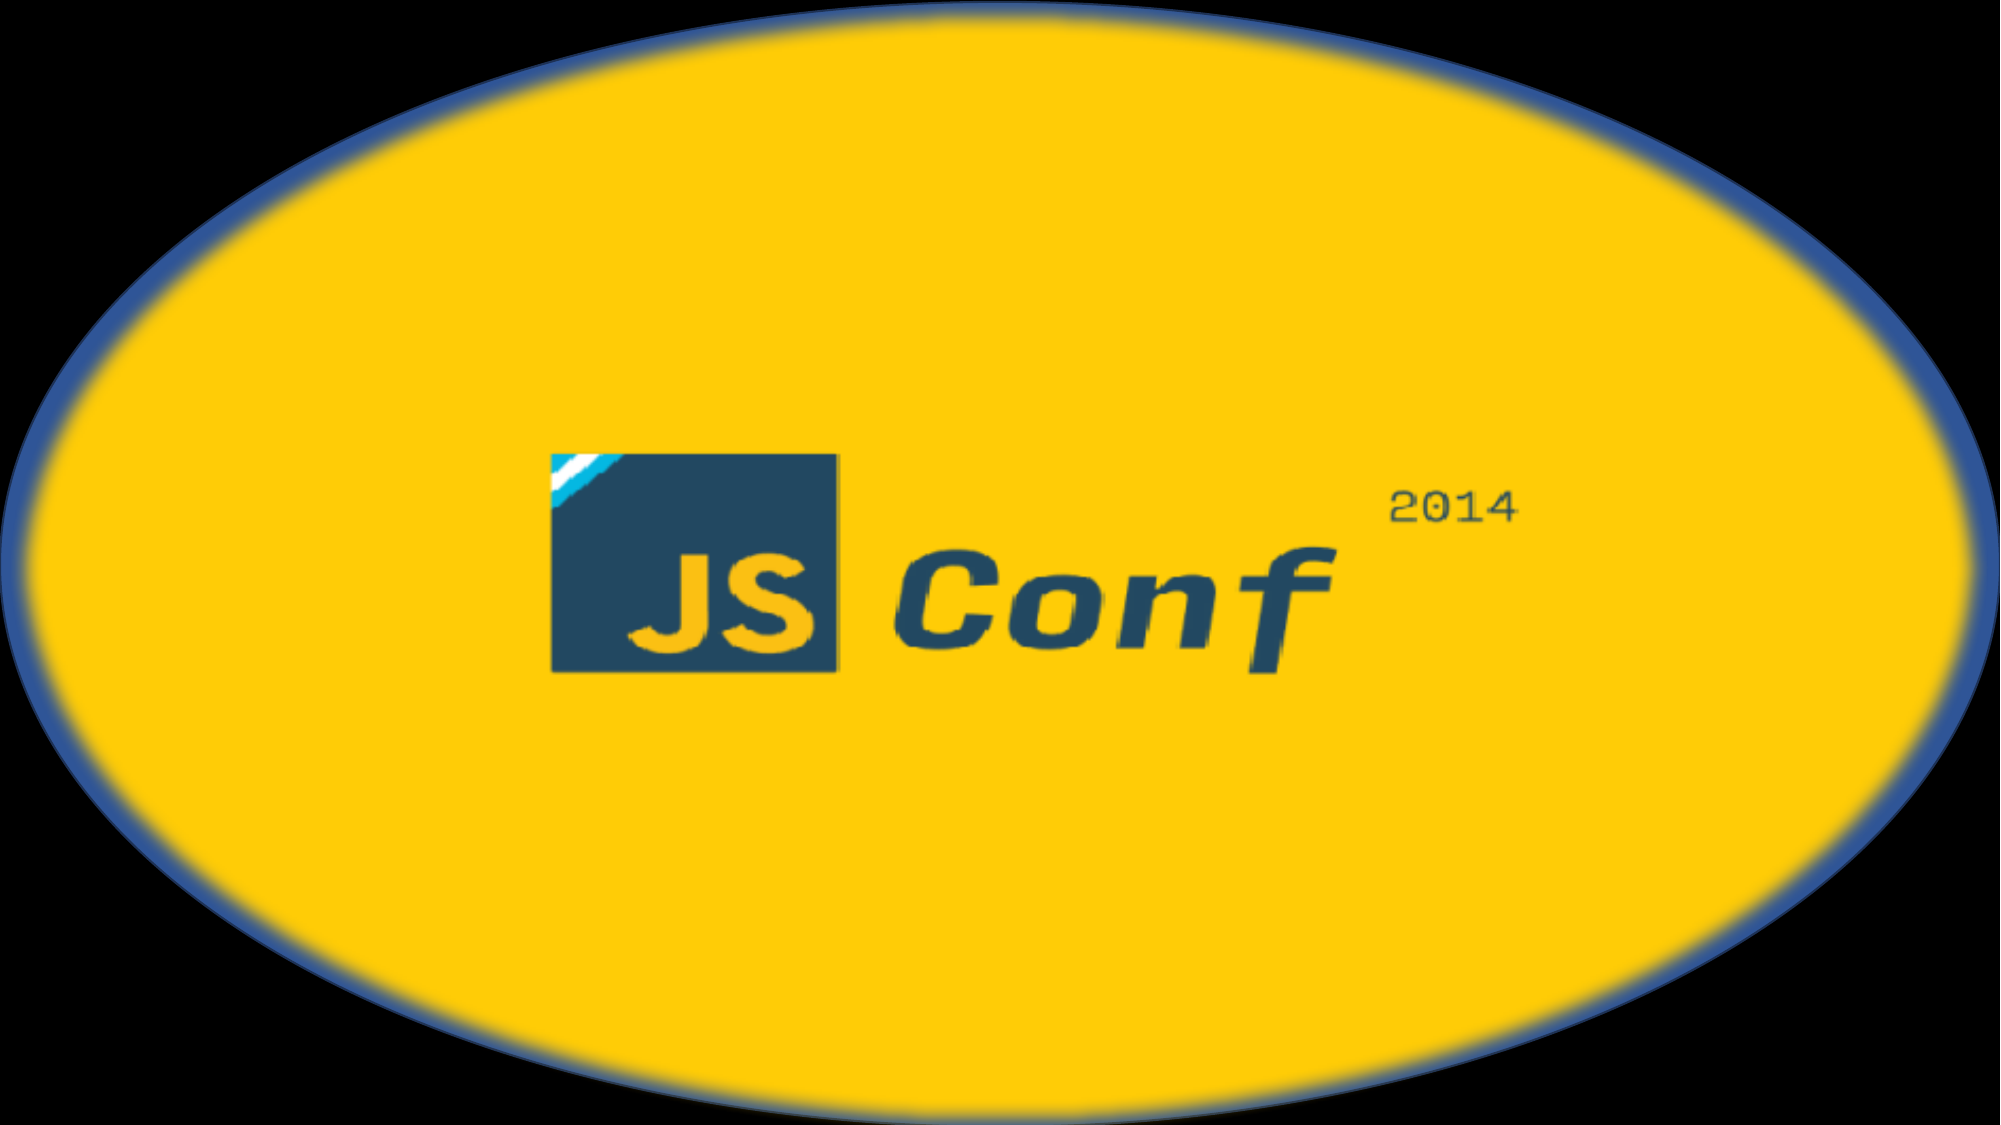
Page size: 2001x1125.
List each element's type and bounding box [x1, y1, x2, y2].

text_box [0, 480, 10, 648]
text_box [1990, 480, 2000, 648]
picture [10, 1, 1990, 1125]
